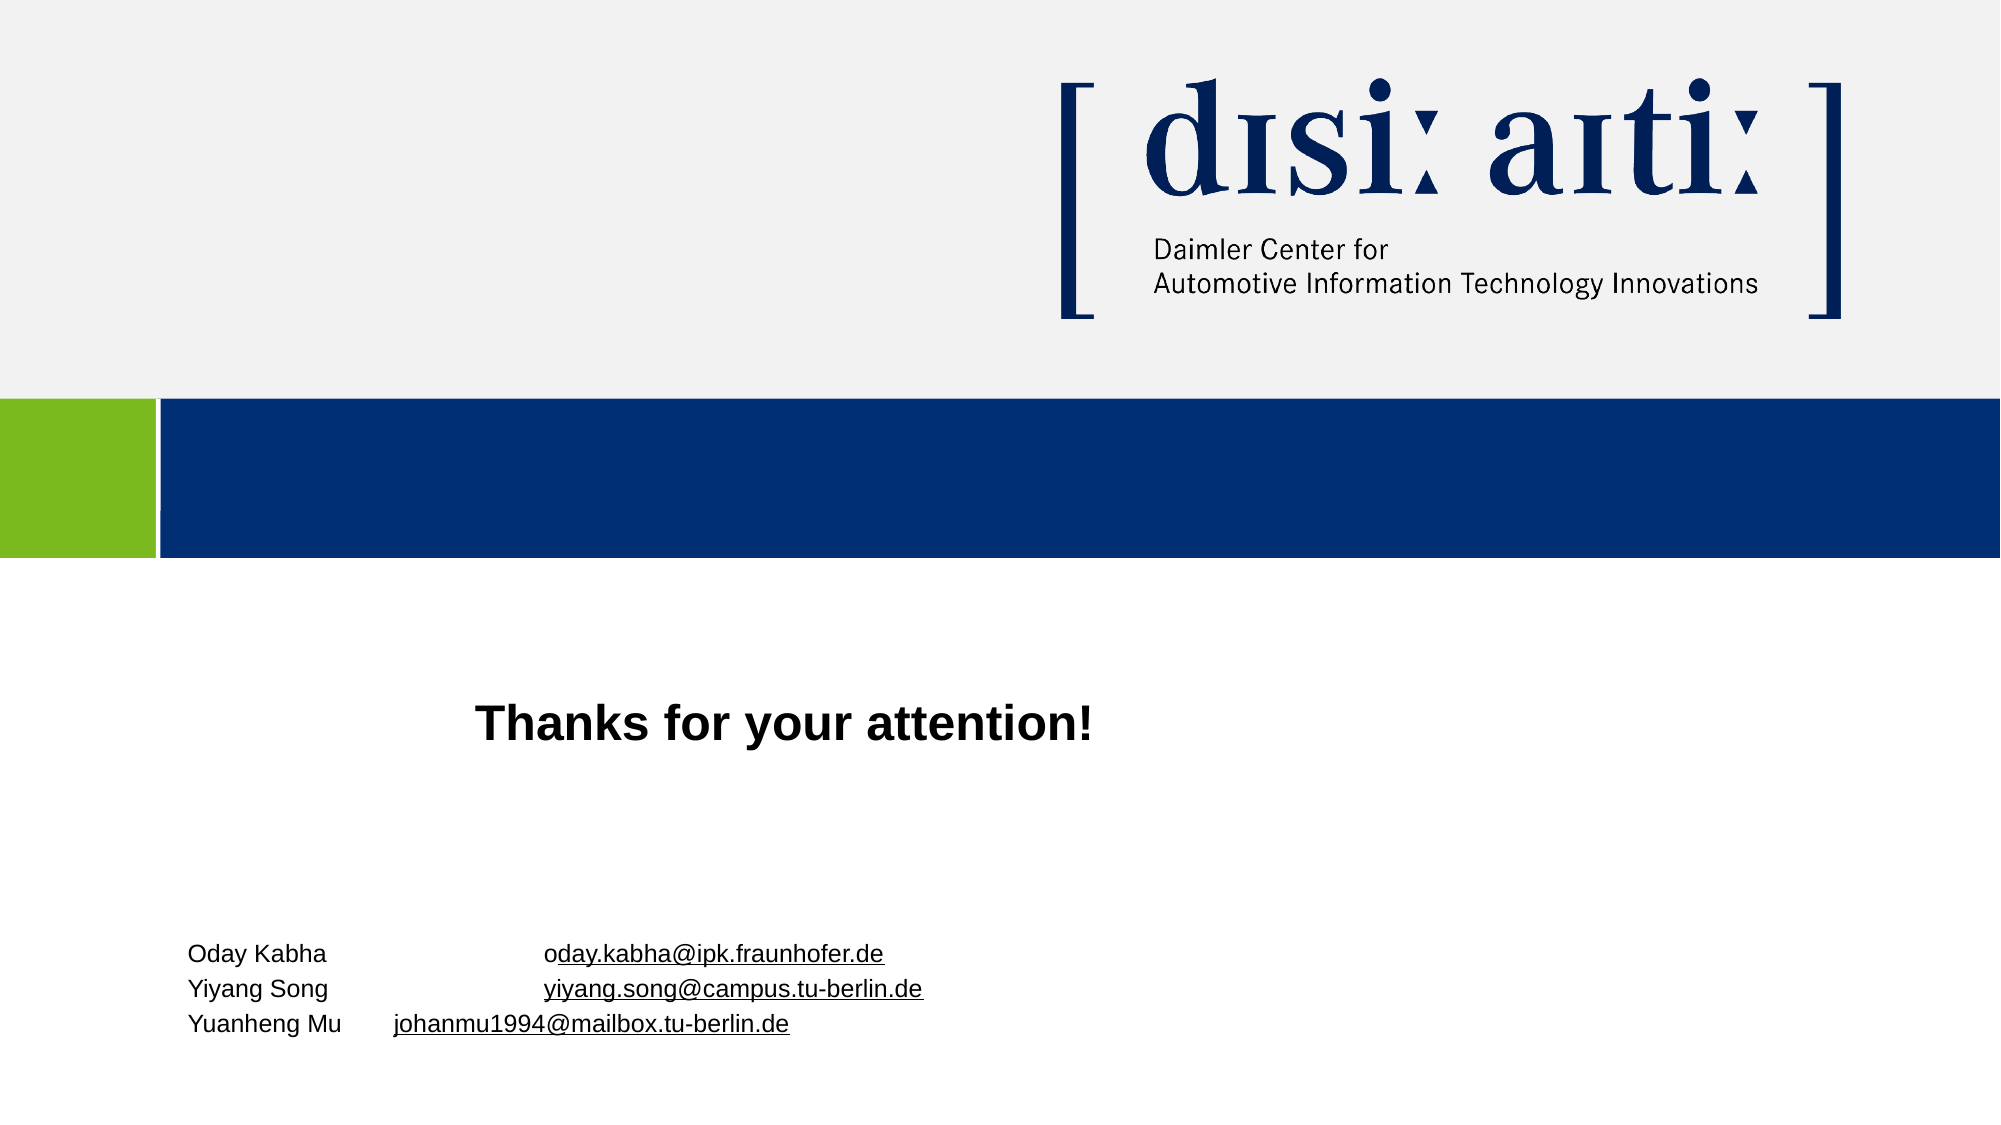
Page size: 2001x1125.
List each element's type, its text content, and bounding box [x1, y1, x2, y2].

text_box Thanks for your attention! [474, 674, 1513, 782]
text_box Oday Kabha oday.kabha@ipk.fraunhofer.de Yiyang Song yiyang.song@campus.tu-berlin.de Yuanheng Mu johanmu1994@mailbox.tu-berlin.de [187, 887, 1870, 1046]
picture [1061, 78, 1841, 319]
